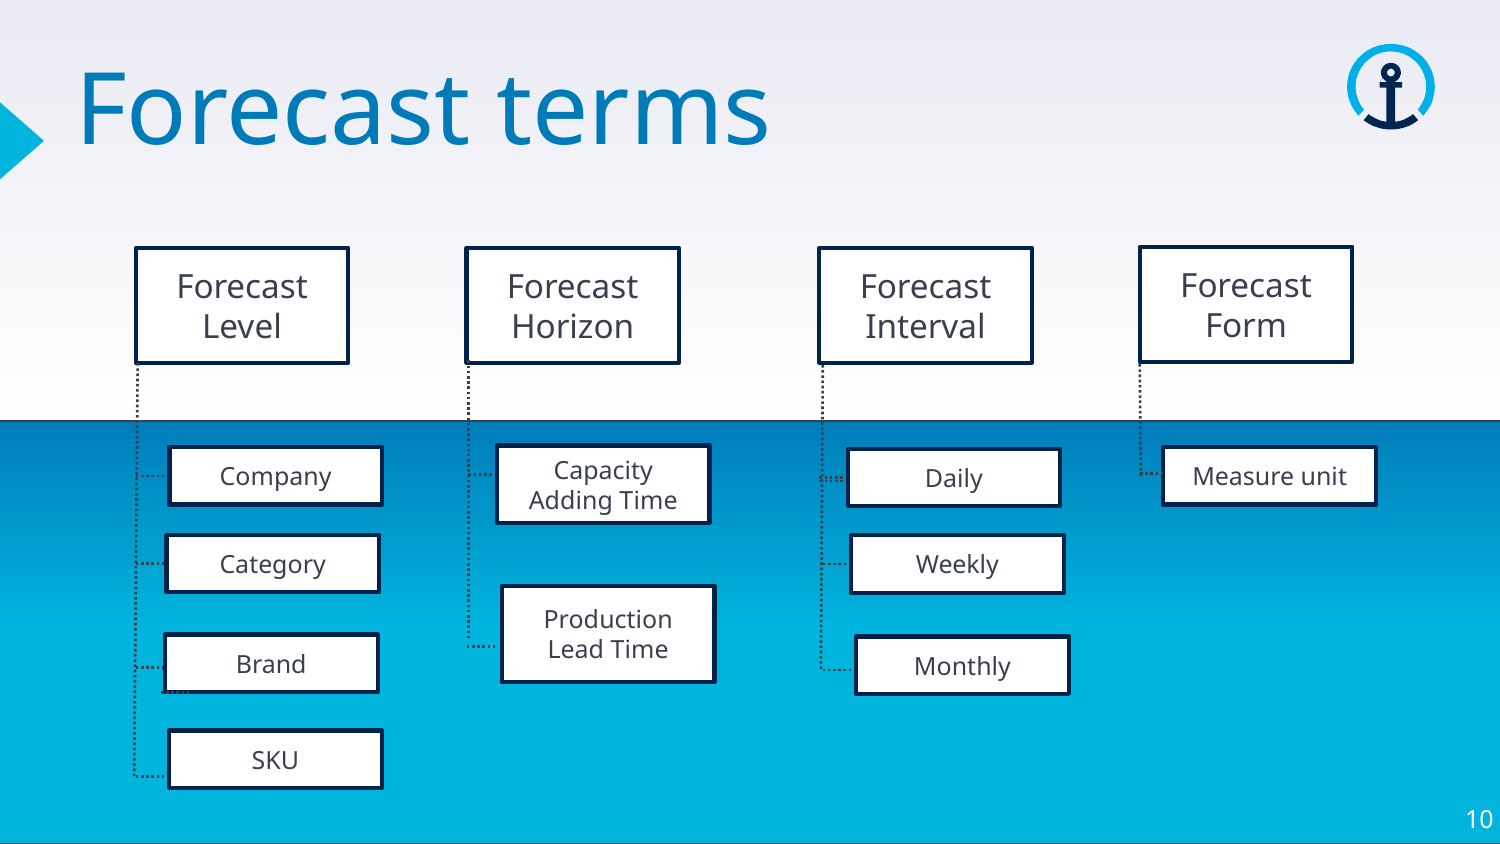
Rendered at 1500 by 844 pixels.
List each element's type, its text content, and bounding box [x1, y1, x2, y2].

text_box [133, 362, 138, 475]
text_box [133, 481, 138, 563]
picture [847, 448, 1061, 507]
picture [165, 534, 380, 593]
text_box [820, 484, 824, 669]
picture [496, 444, 711, 524]
text_box Forecast Horizon [464, 246, 681, 365]
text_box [133, 674, 138, 776]
text_box Forecast Level [134, 246, 350, 365]
picture [0, 585, 1500, 844]
picture [1162, 446, 1377, 506]
picture [850, 534, 1065, 594]
text_box Forecast Form [1138, 245, 1354, 364]
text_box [820, 361, 824, 477]
text_box Forecast Interval [817, 246, 1034, 365]
picture [168, 446, 383, 506]
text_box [133, 569, 138, 667]
title Forecast terms [75, 67, 1001, 166]
